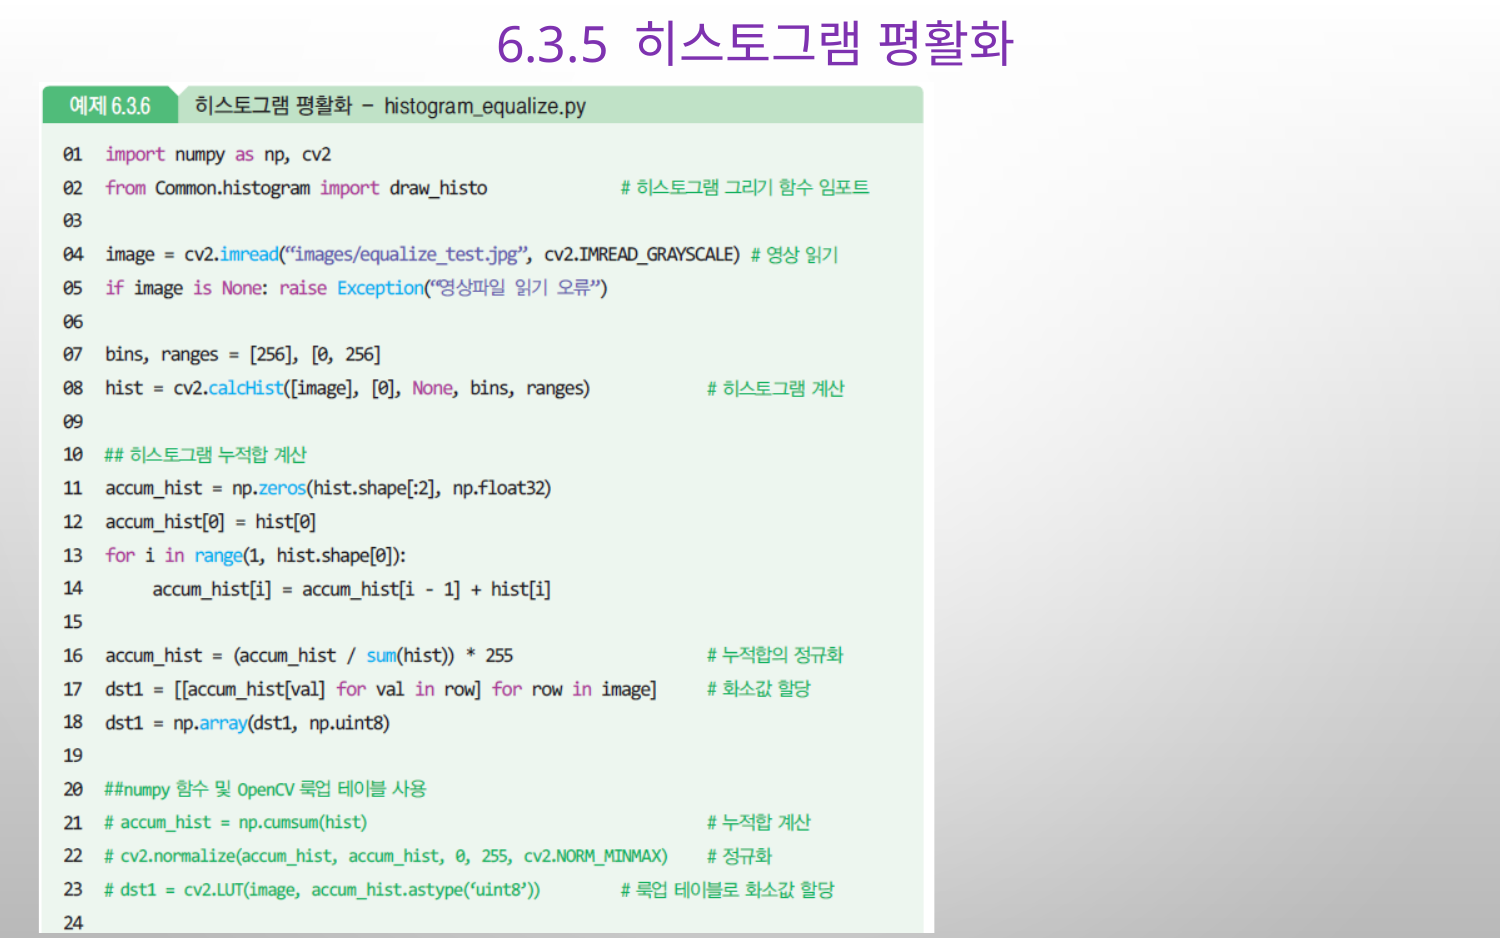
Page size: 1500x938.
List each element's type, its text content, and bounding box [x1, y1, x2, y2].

picture [0, 0, 1500, 938]
title 6.3.5 히스토그램 평활화 [53, 3, 1459, 89]
